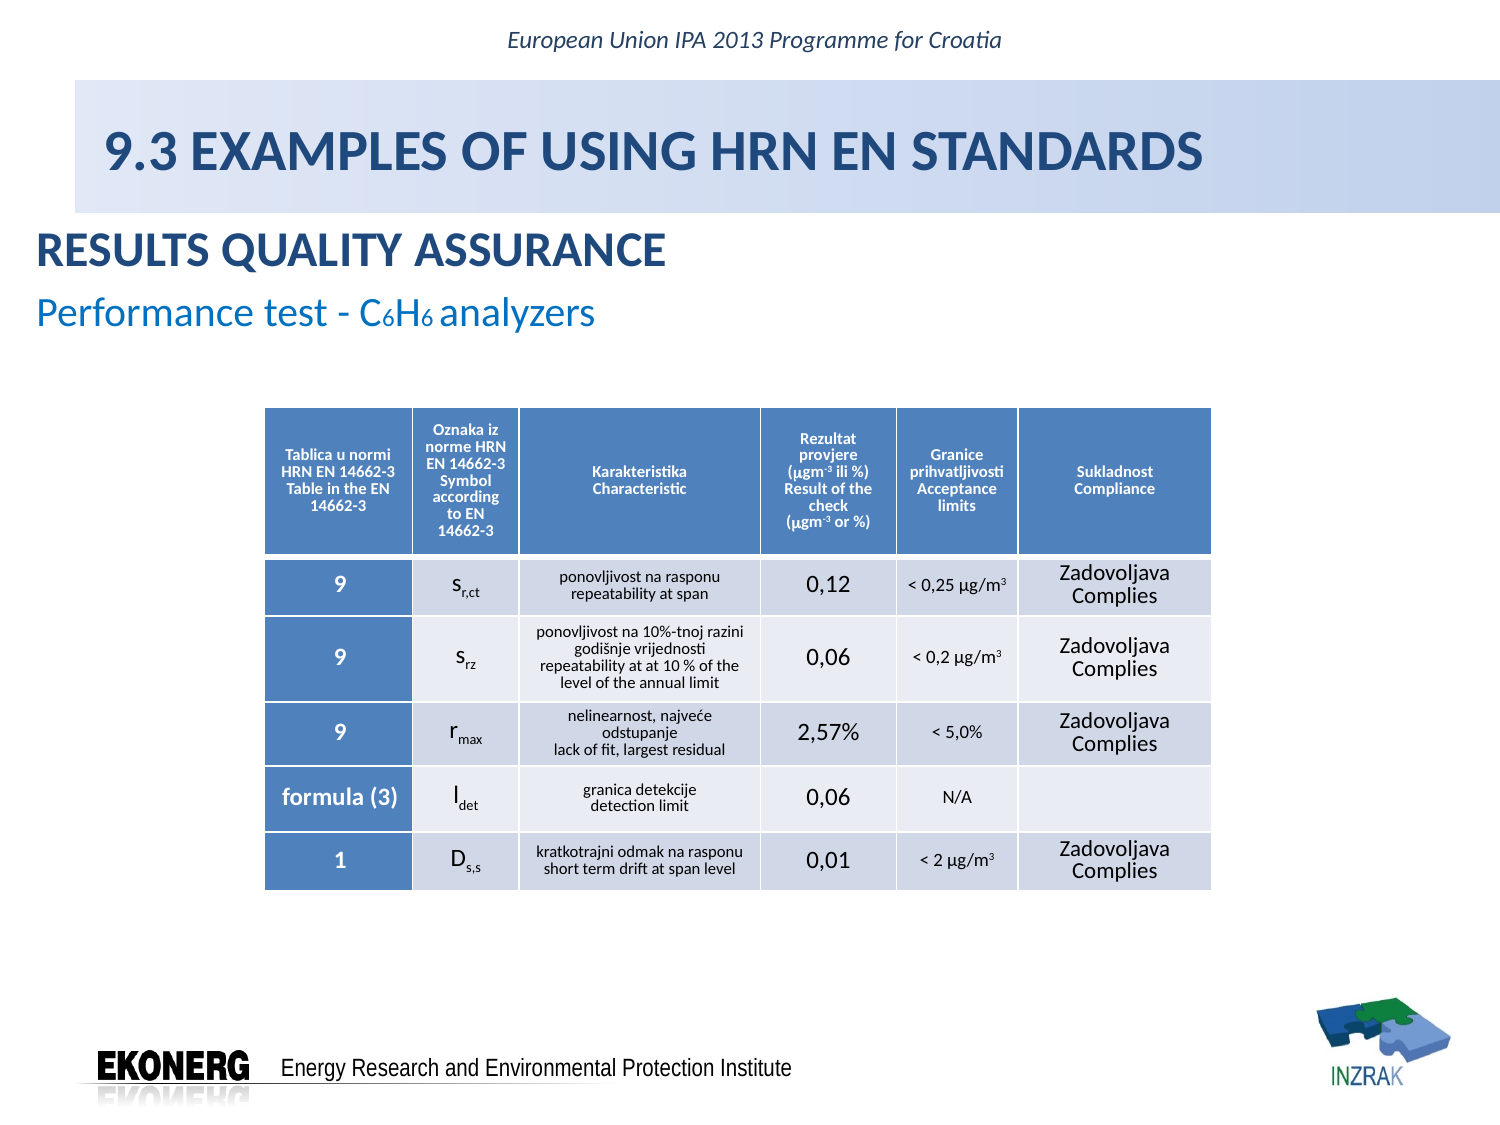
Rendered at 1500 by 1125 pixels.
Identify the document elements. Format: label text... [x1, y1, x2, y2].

table_cell 1 [265, 833, 412, 890]
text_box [61, 1038, 636, 1112]
table_cell < 5,0% [897, 703, 1017, 765]
table_header Sukladnost Compliance [1019, 408, 1211, 554]
title 9.3 EXAMPLES OF USING HRN EN STANDARDS [75, 80, 1500, 213]
table_cell < 2 μg/m3 [897, 833, 1017, 890]
table_cell formula (3) [265, 767, 412, 831]
table_cell 0,01 [761, 833, 896, 890]
table_cell 2,57% [761, 703, 896, 765]
table_cell 0,06 [761, 767, 896, 831]
table_cell Ds,s [413, 833, 518, 890]
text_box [72, 1043, 812, 1112]
table_cell nelinearnost, najveće odstupanje lack of fit, largest residual [520, 703, 760, 765]
table_cell rmax [413, 703, 518, 765]
text_box [74, 343, 1447, 1040]
table_header Oznaka iz norme HRN EN 14662-3 Symbol according to EN 14662-3 [413, 408, 518, 554]
table_cell kratkotrajni odmak na rasponu short term drift at span level [520, 833, 760, 890]
picture [1315, 996, 1451, 1093]
table_cell ponovljivost na 10%-tnoj razini godišnje vrijednosti repeatability at at 10 % of the level of the annual limit [520, 617, 760, 701]
table_cell N/A [897, 767, 1017, 831]
table_cell 9 [265, 560, 412, 615]
table_header Rezultat provjere (gm-3 ili %) Result of the check (gm-3 or %) [761, 408, 896, 554]
table_cell Zadovoljava Complies [1019, 703, 1211, 765]
table_header Granice prihvatljivosti Acceptance limits [897, 408, 1017, 554]
table_cell srz [413, 617, 518, 701]
table_cell 0,12 [761, 560, 896, 615]
table_cell < 0,2 μg/m3 [897, 617, 1017, 701]
text_box European Union IPA 2013 Programme for Croatia [21, 16, 1489, 62]
table_cell granica detekcije detection limit [520, 767, 760, 831]
table_cell 0,06 [761, 617, 896, 701]
text_box RESULTS QUALITY ASSURANCE Performance test - C6H6 analyzers [21, 209, 1451, 343]
table_header Tablica u normi HRN EN 14662-3 Table in the EN 14662-3 [265, 408, 412, 554]
table_cell ponovljivost na rasponu repeatability at span [520, 560, 760, 615]
table_cell < 0,25 μg/m3 [897, 560, 1017, 615]
table_cell Zadovoljava Complies [1019, 560, 1211, 615]
table_cell 9 [265, 617, 412, 701]
table_cell sr,ct [413, 560, 518, 615]
table_cell Zadovoljava Complies [1019, 833, 1211, 890]
table_cell [1019, 767, 1211, 831]
table_cell 9 [265, 703, 412, 765]
table_header Karakteristika Characteristic [520, 408, 760, 554]
table_cell ldet [413, 767, 518, 831]
table_cell Zadovoljava Complies [1019, 617, 1211, 701]
